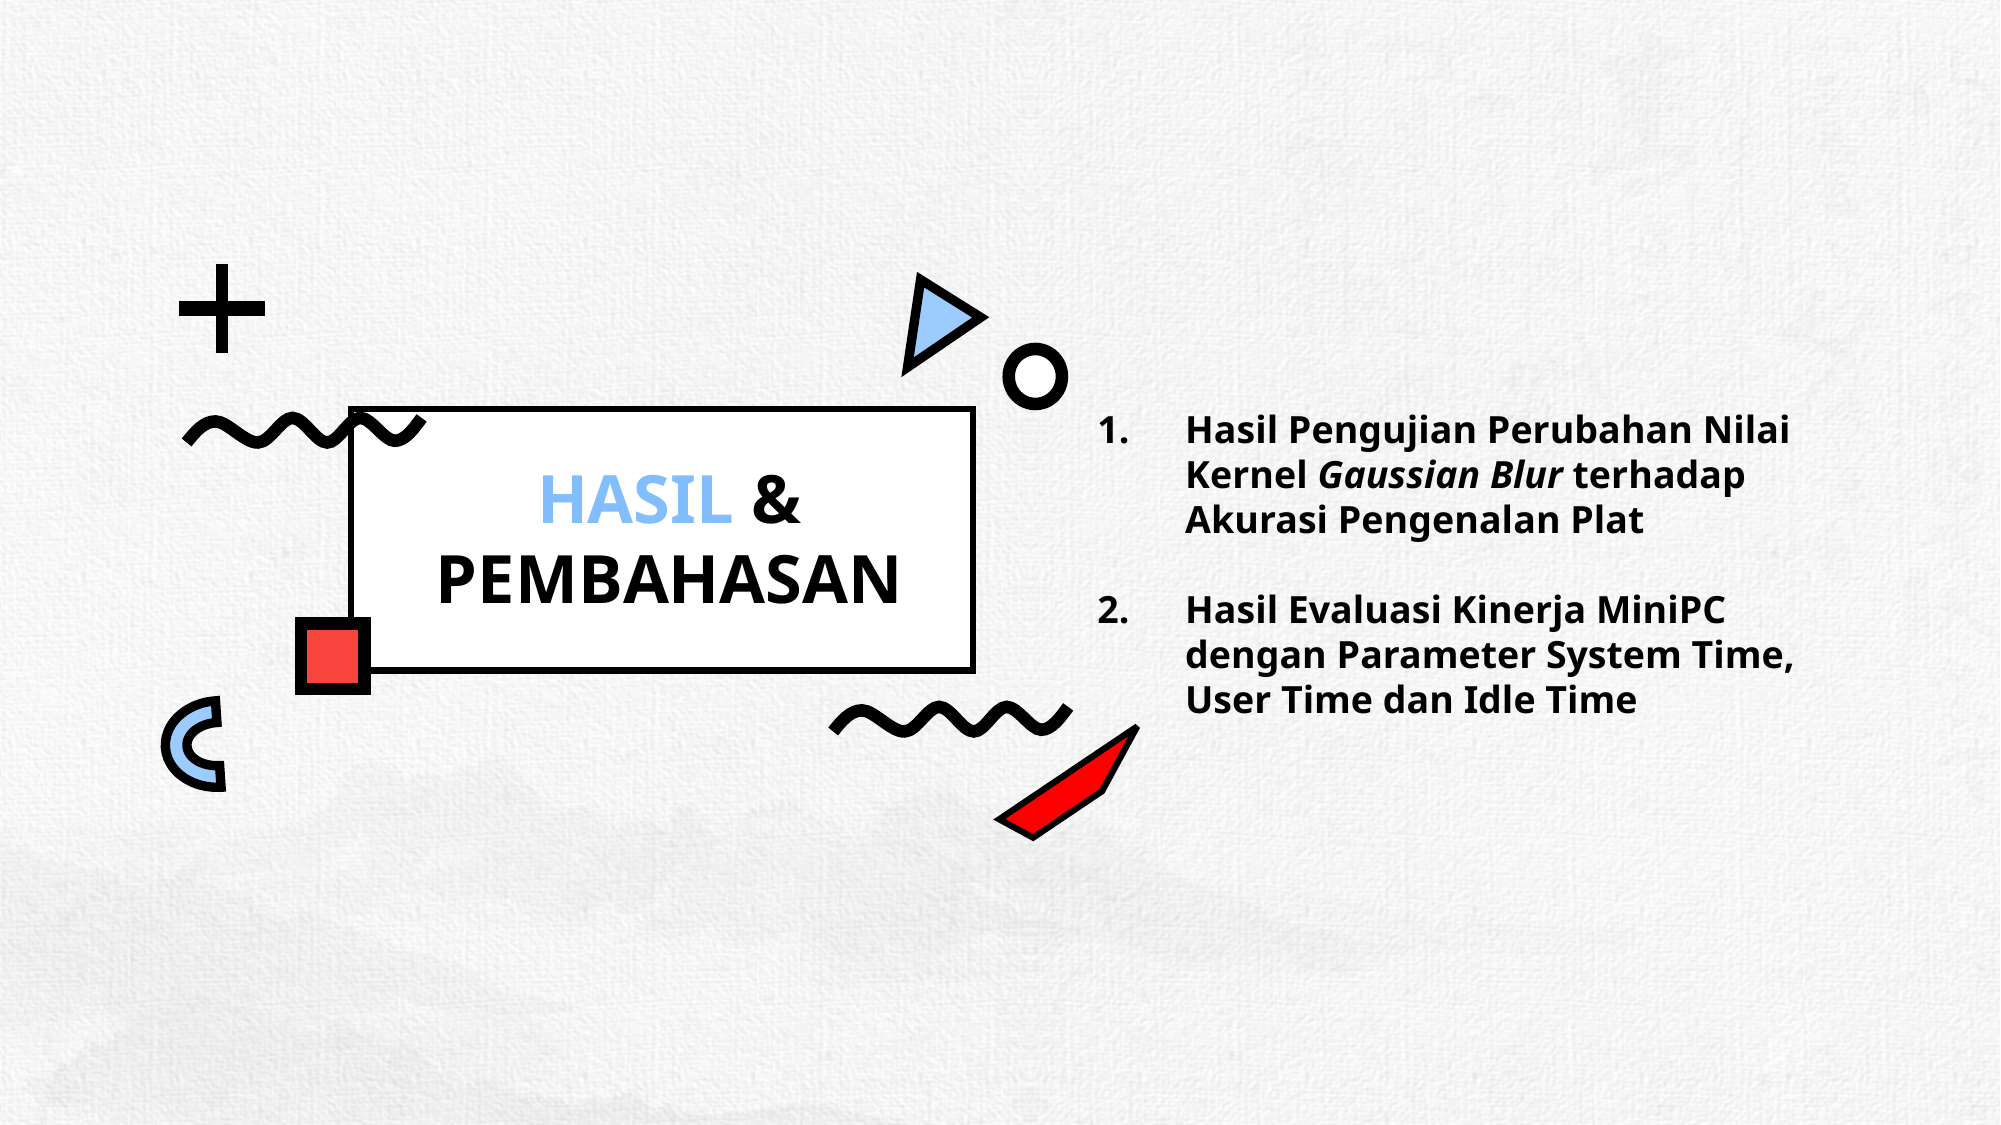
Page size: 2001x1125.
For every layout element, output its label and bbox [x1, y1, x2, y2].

text_box [165, 268, 1107, 847]
picture [0, 0, 2000, 1125]
